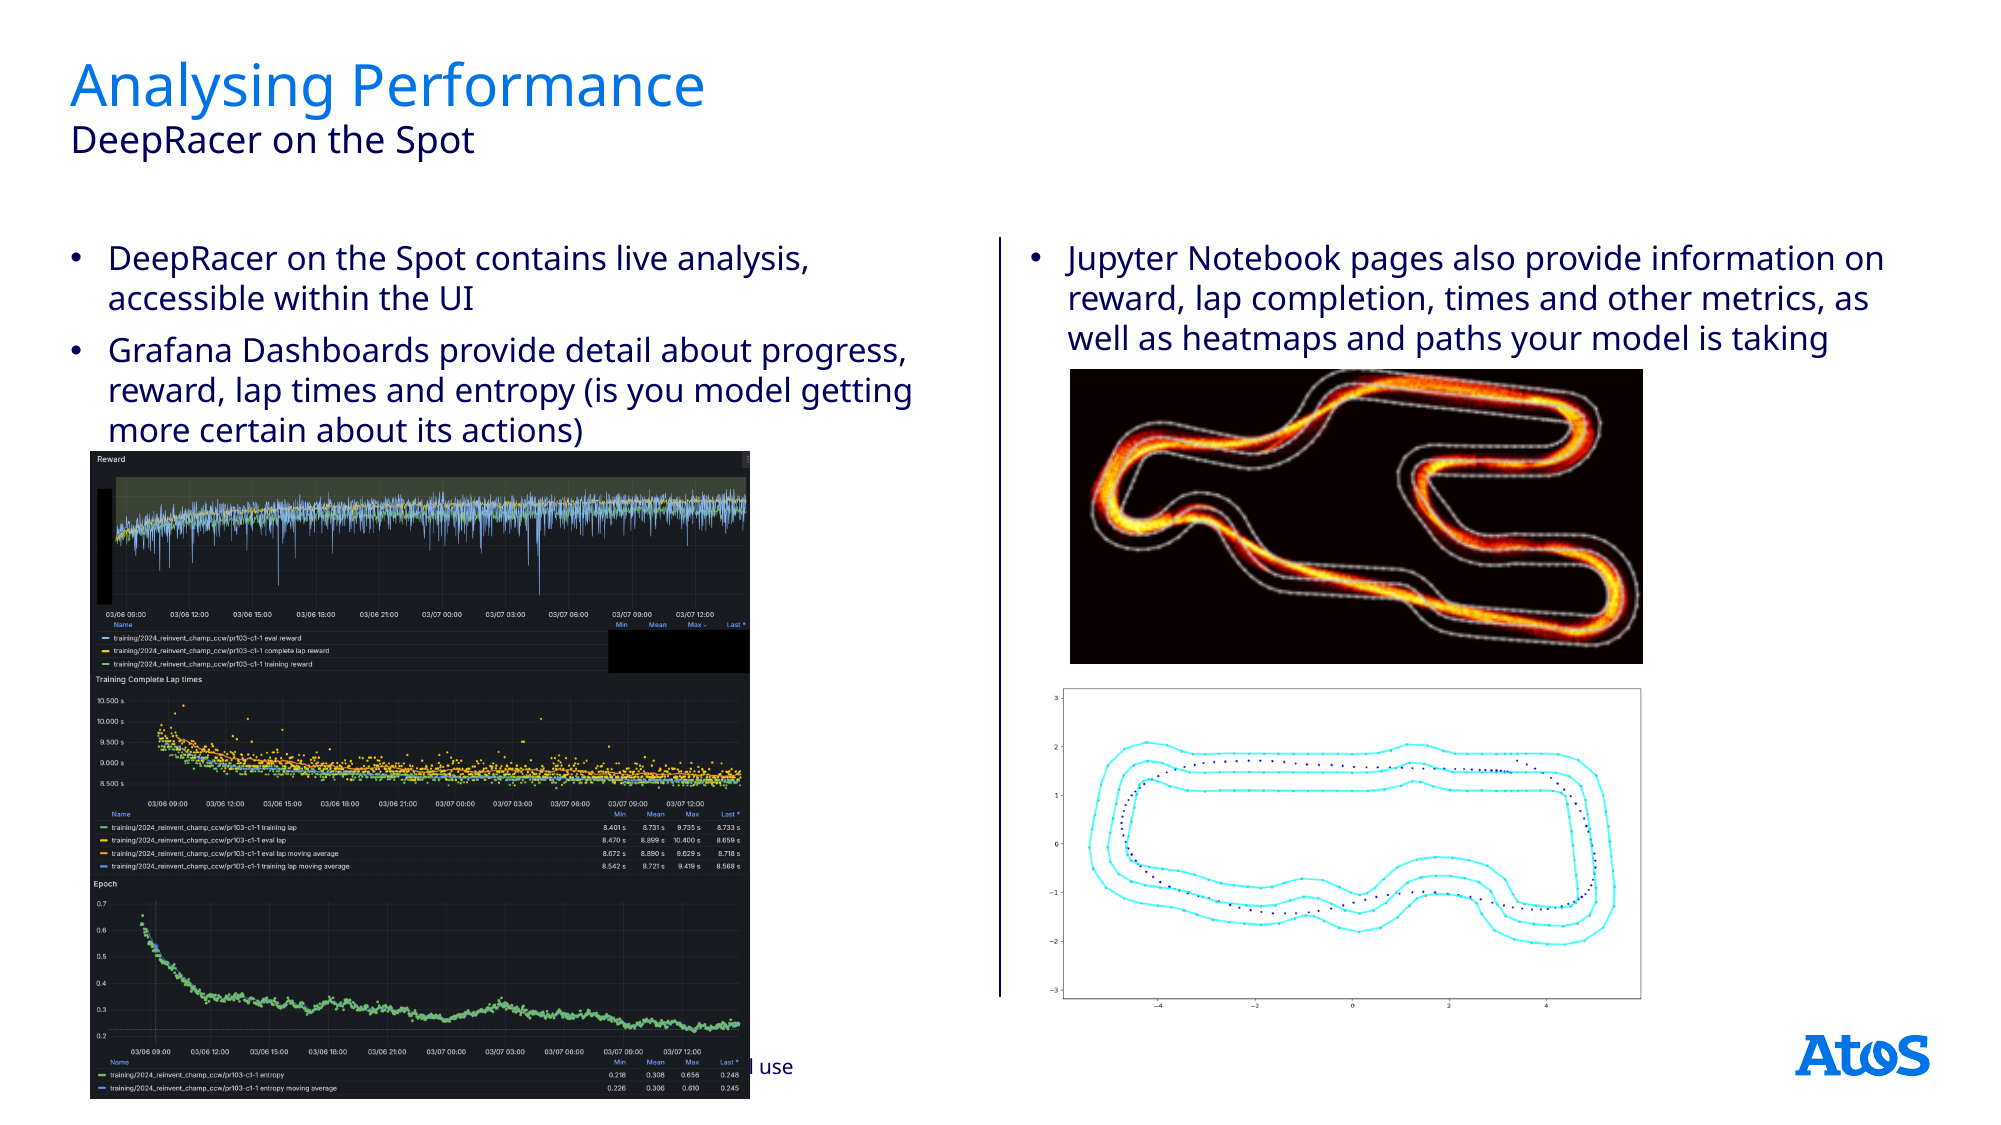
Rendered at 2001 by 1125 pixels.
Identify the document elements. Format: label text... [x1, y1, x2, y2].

picture [1046, 682, 1643, 1008]
picture [1070, 369, 1643, 664]
list Jupyter Notebook pages also provide information on reward, lap completion, times and other metrics, as well as heatmaps and paths your model is taking [1030, 237, 1931, 997]
picture [90, 451, 750, 1099]
title Analysing Performance [70, 47, 1931, 116]
list DeepRacer on the Spot contains live analysis, accessible within the UI Grafana Dashboards provide detail about progress, reward, lap times and entropy (is you model getting more certain about its actions) [70, 237, 971, 997]
list DeepRacer on the Spot [70, 116, 1931, 198]
